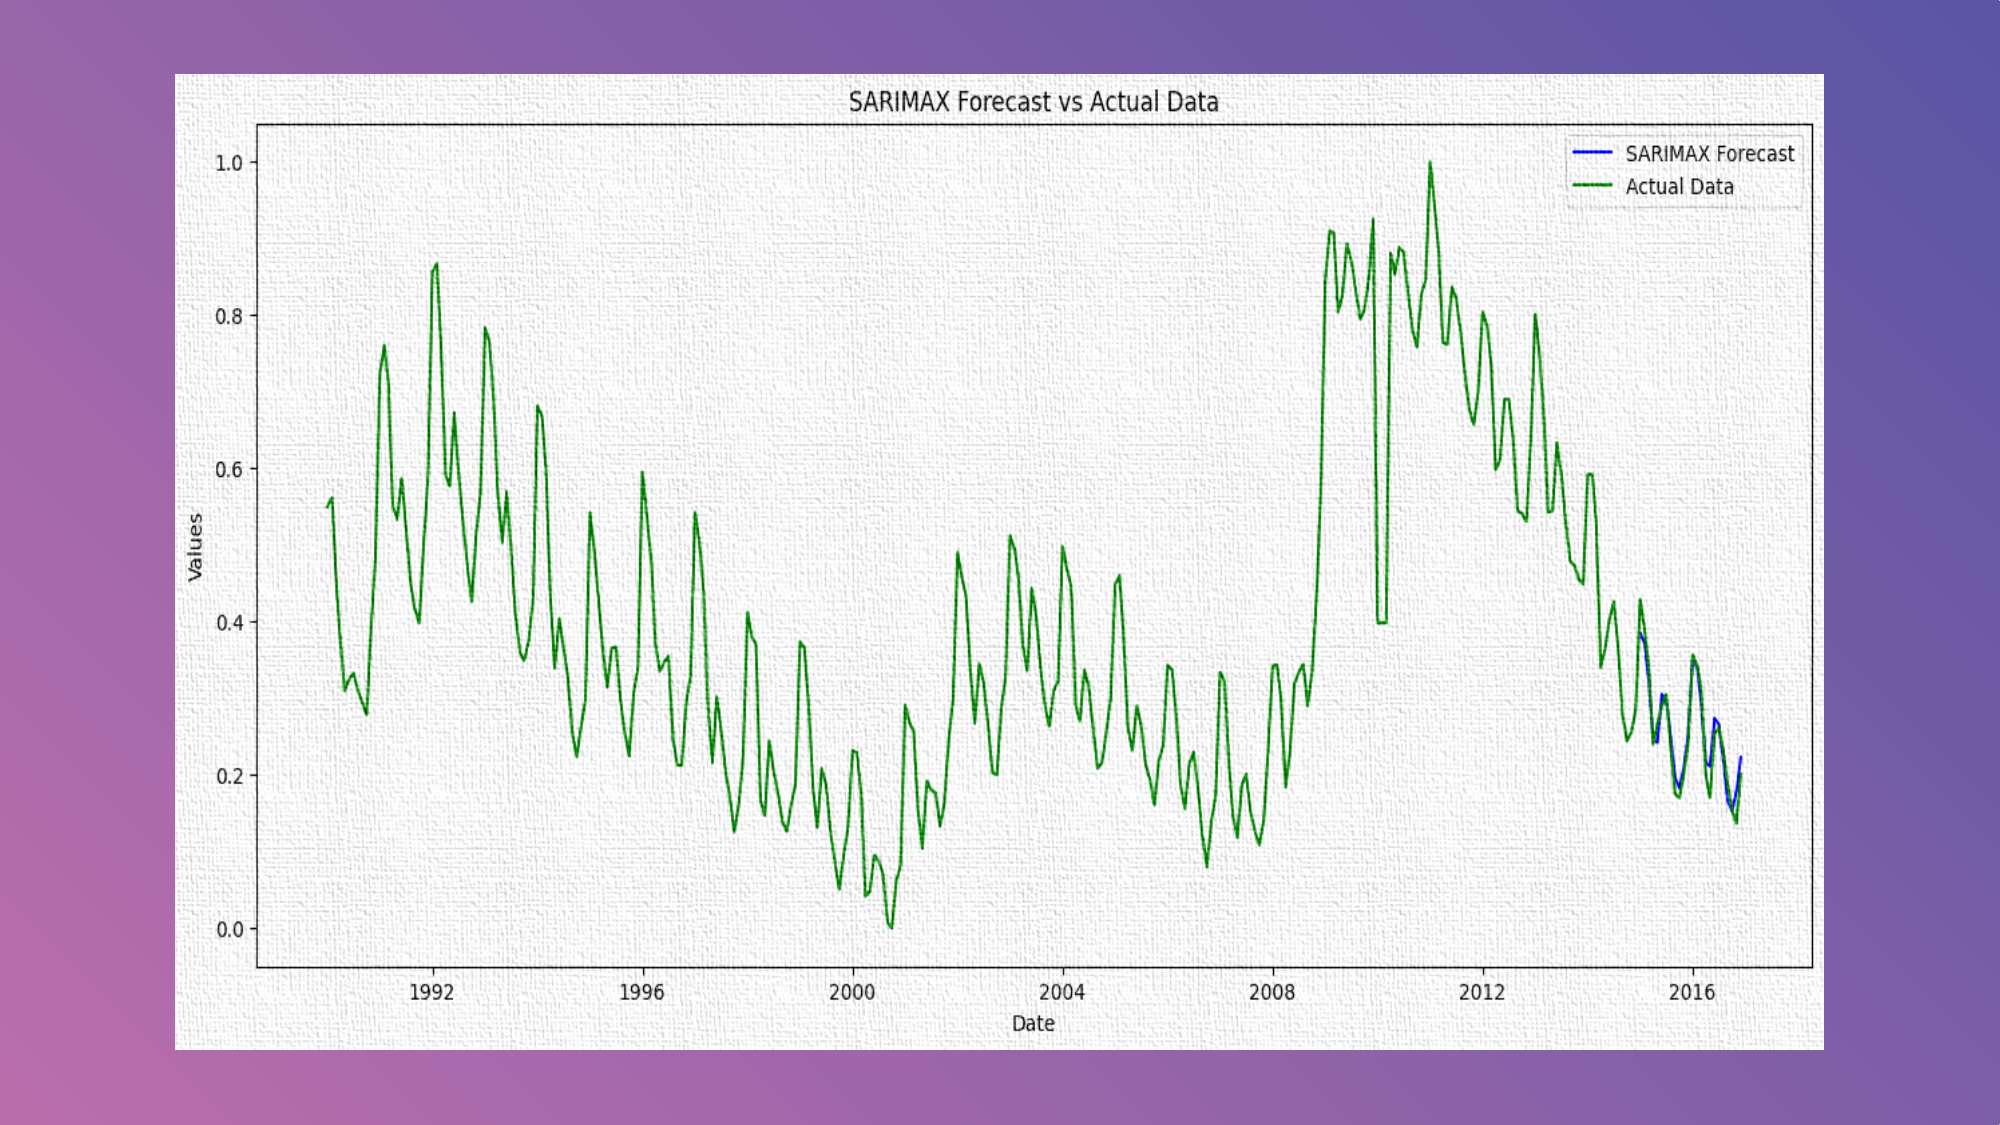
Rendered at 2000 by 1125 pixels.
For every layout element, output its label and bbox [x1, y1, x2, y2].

picture [175, 74, 1825, 1051]
